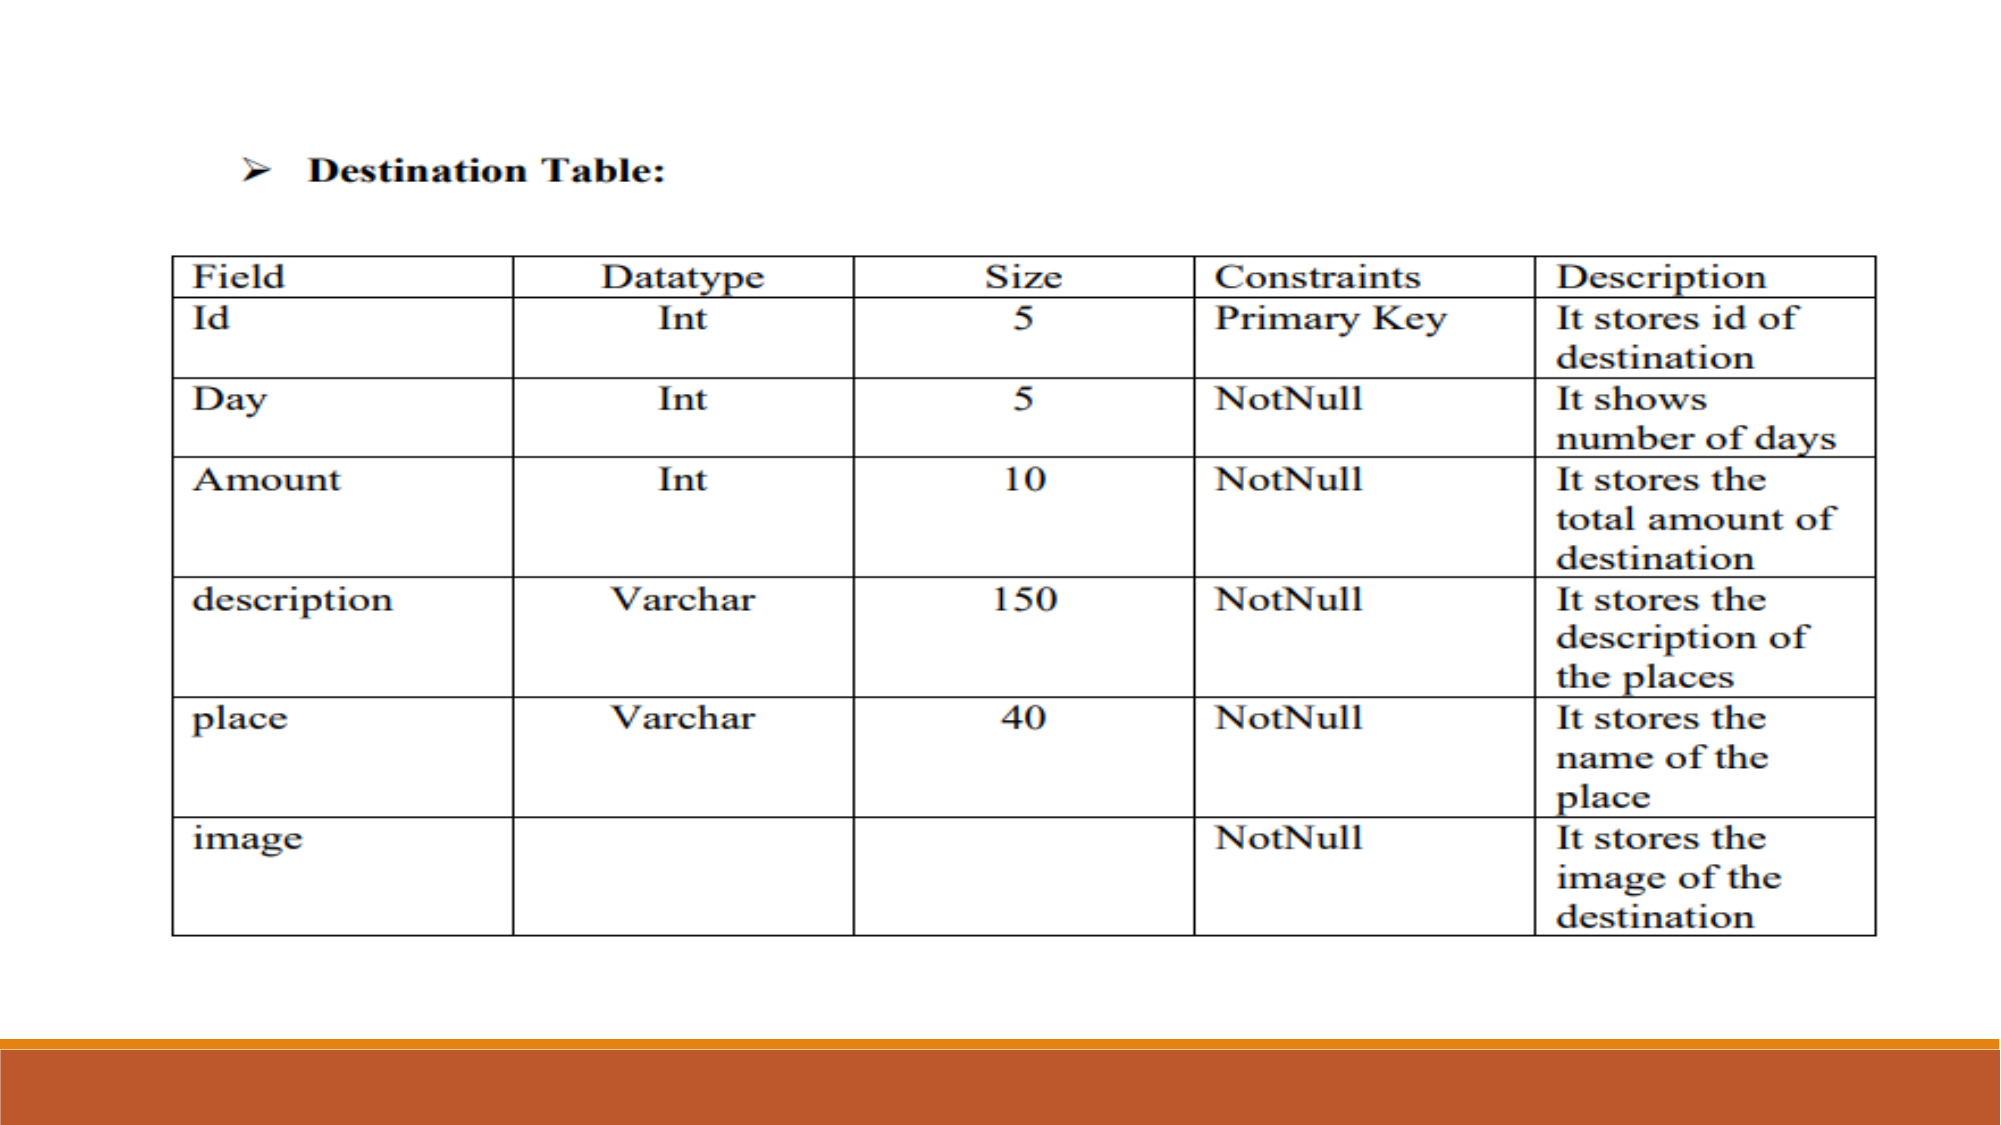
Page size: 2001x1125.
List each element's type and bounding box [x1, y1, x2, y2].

picture [69, 134, 1966, 967]
